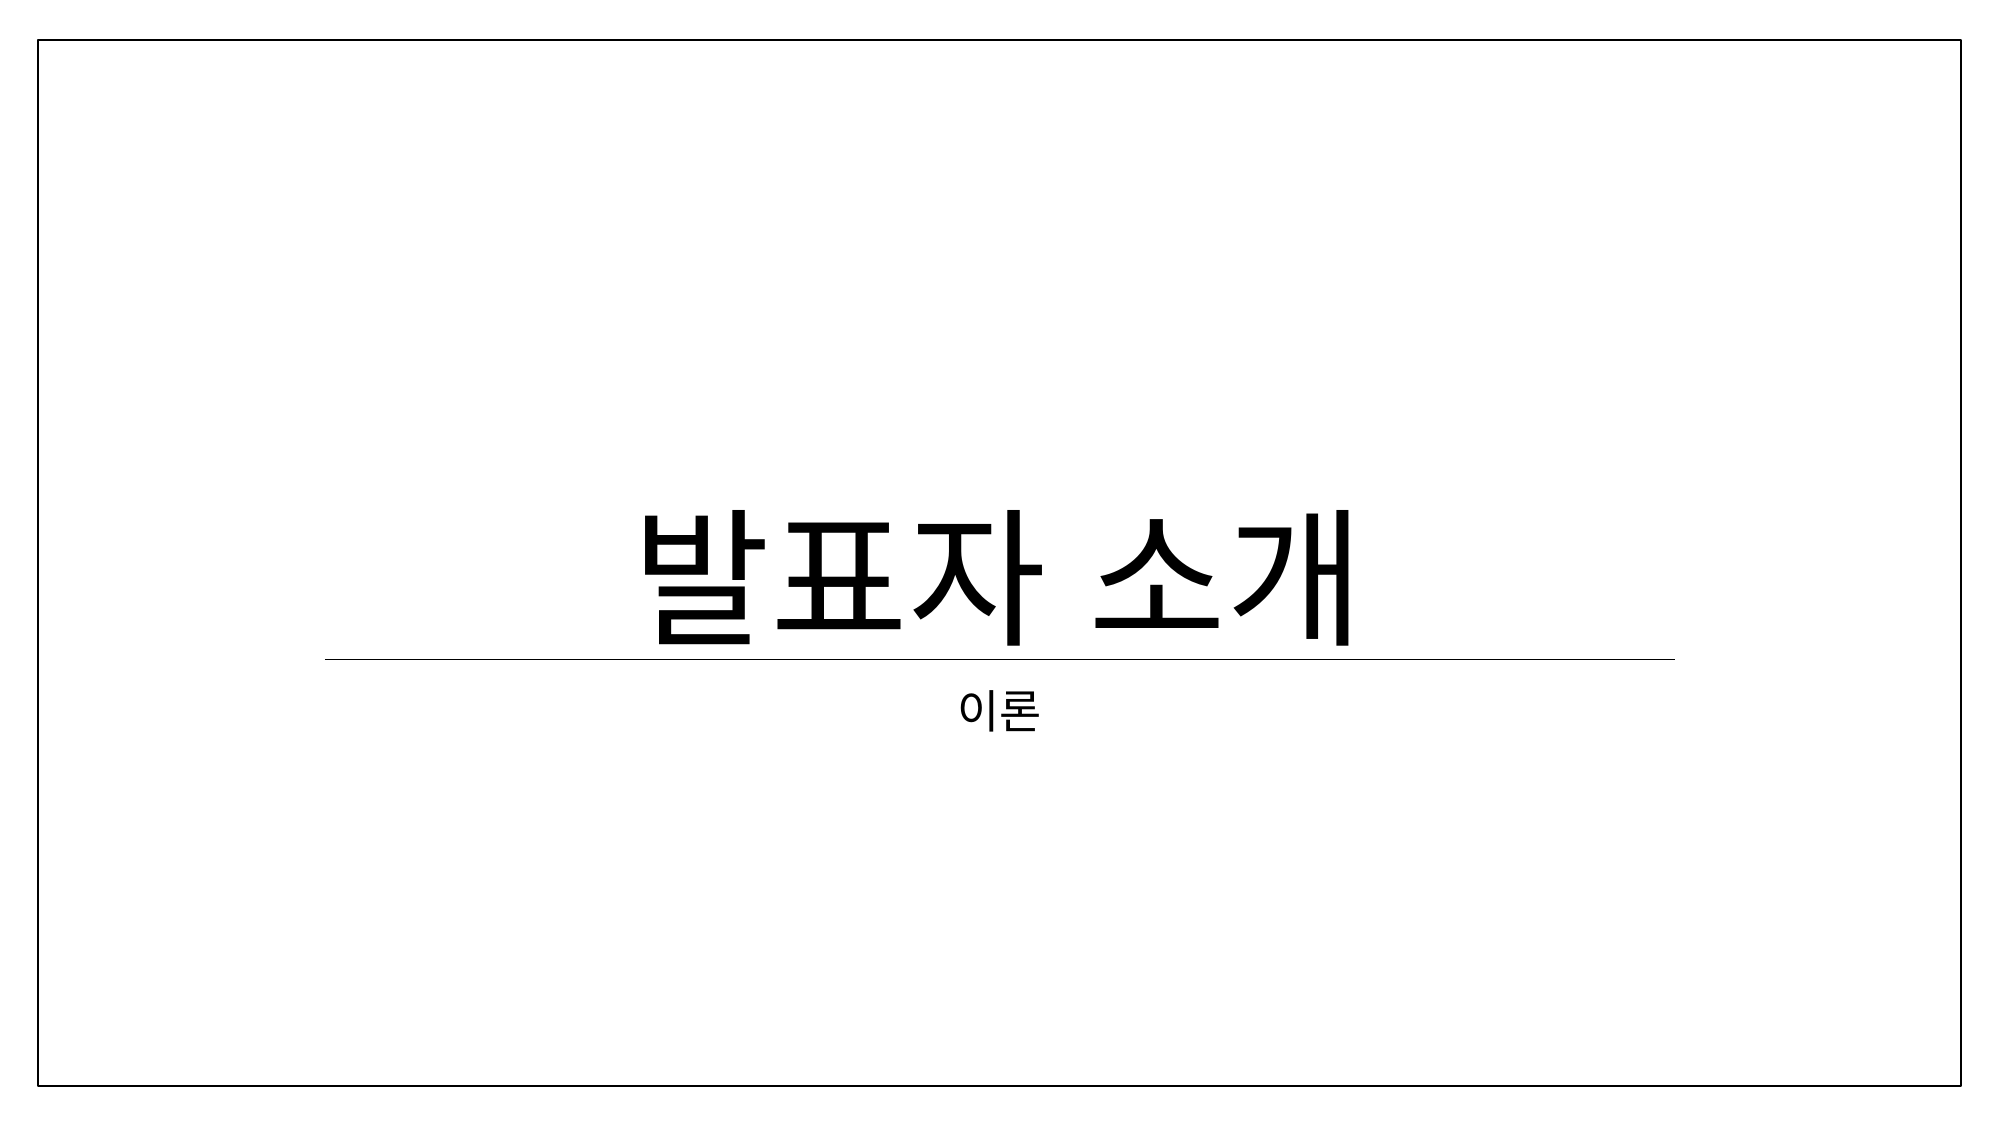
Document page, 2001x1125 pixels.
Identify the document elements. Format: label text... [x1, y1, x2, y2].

title 발표자 소개 [181, 192, 1817, 673]
list 이론 [280, 681, 1719, 906]
